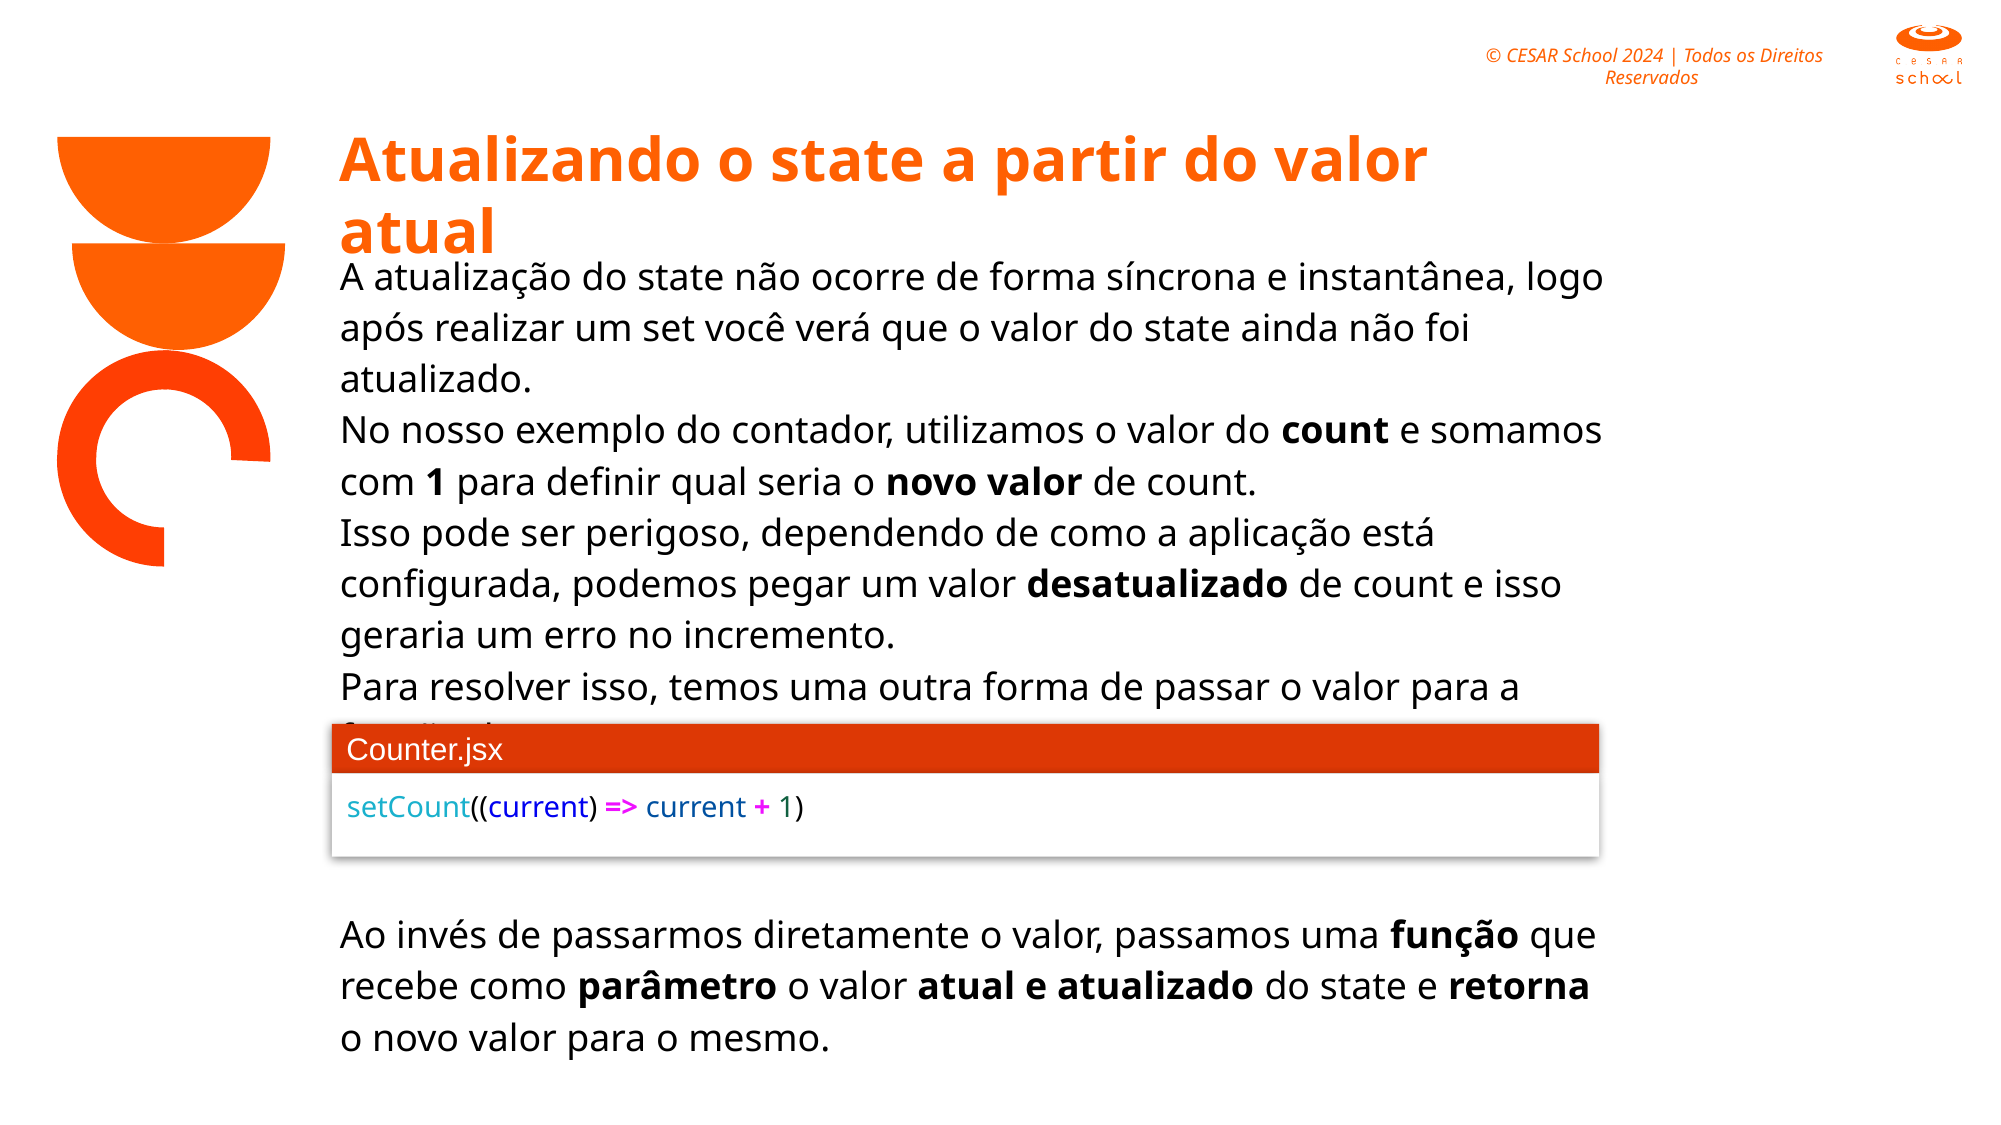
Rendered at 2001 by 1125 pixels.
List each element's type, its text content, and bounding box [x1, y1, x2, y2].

text_box [56, 454, 165, 567]
text_box [57, 350, 163, 456]
text_box Atualizando o state a partir do valor atual [324, 105, 1607, 213]
text_box [57, 136, 271, 244]
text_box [1432, 25, 1963, 85]
text_box [71, 243, 286, 350]
text_box Ao invés de passarmos diretamente o valor, passamos uma função que recebe como parâmetro o valor atual e atualizado do state e retorna o novo valor para o mesmo. [324, 889, 1639, 1074]
text_box A atualização do state não ocorre de forma síncrona e instantânea, logo após realizar um set você verá que o valor do state ainda não foi atualizado. No nosso exemplo do contador, utilizamos o valor do count e somamos com 1 para definir qual seria o novo valor de count. Isso pode ser perigoso, dependendo de como a aplicação está configurada, podemos pegar um valor desatualizado de count e isso geraria um erro no incremento. Para resolver isso, temos uma outra forma de passar o valor para a função de set: [324, 231, 1639, 774]
text_box [163, 350, 271, 462]
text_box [331, 723, 1600, 857]
